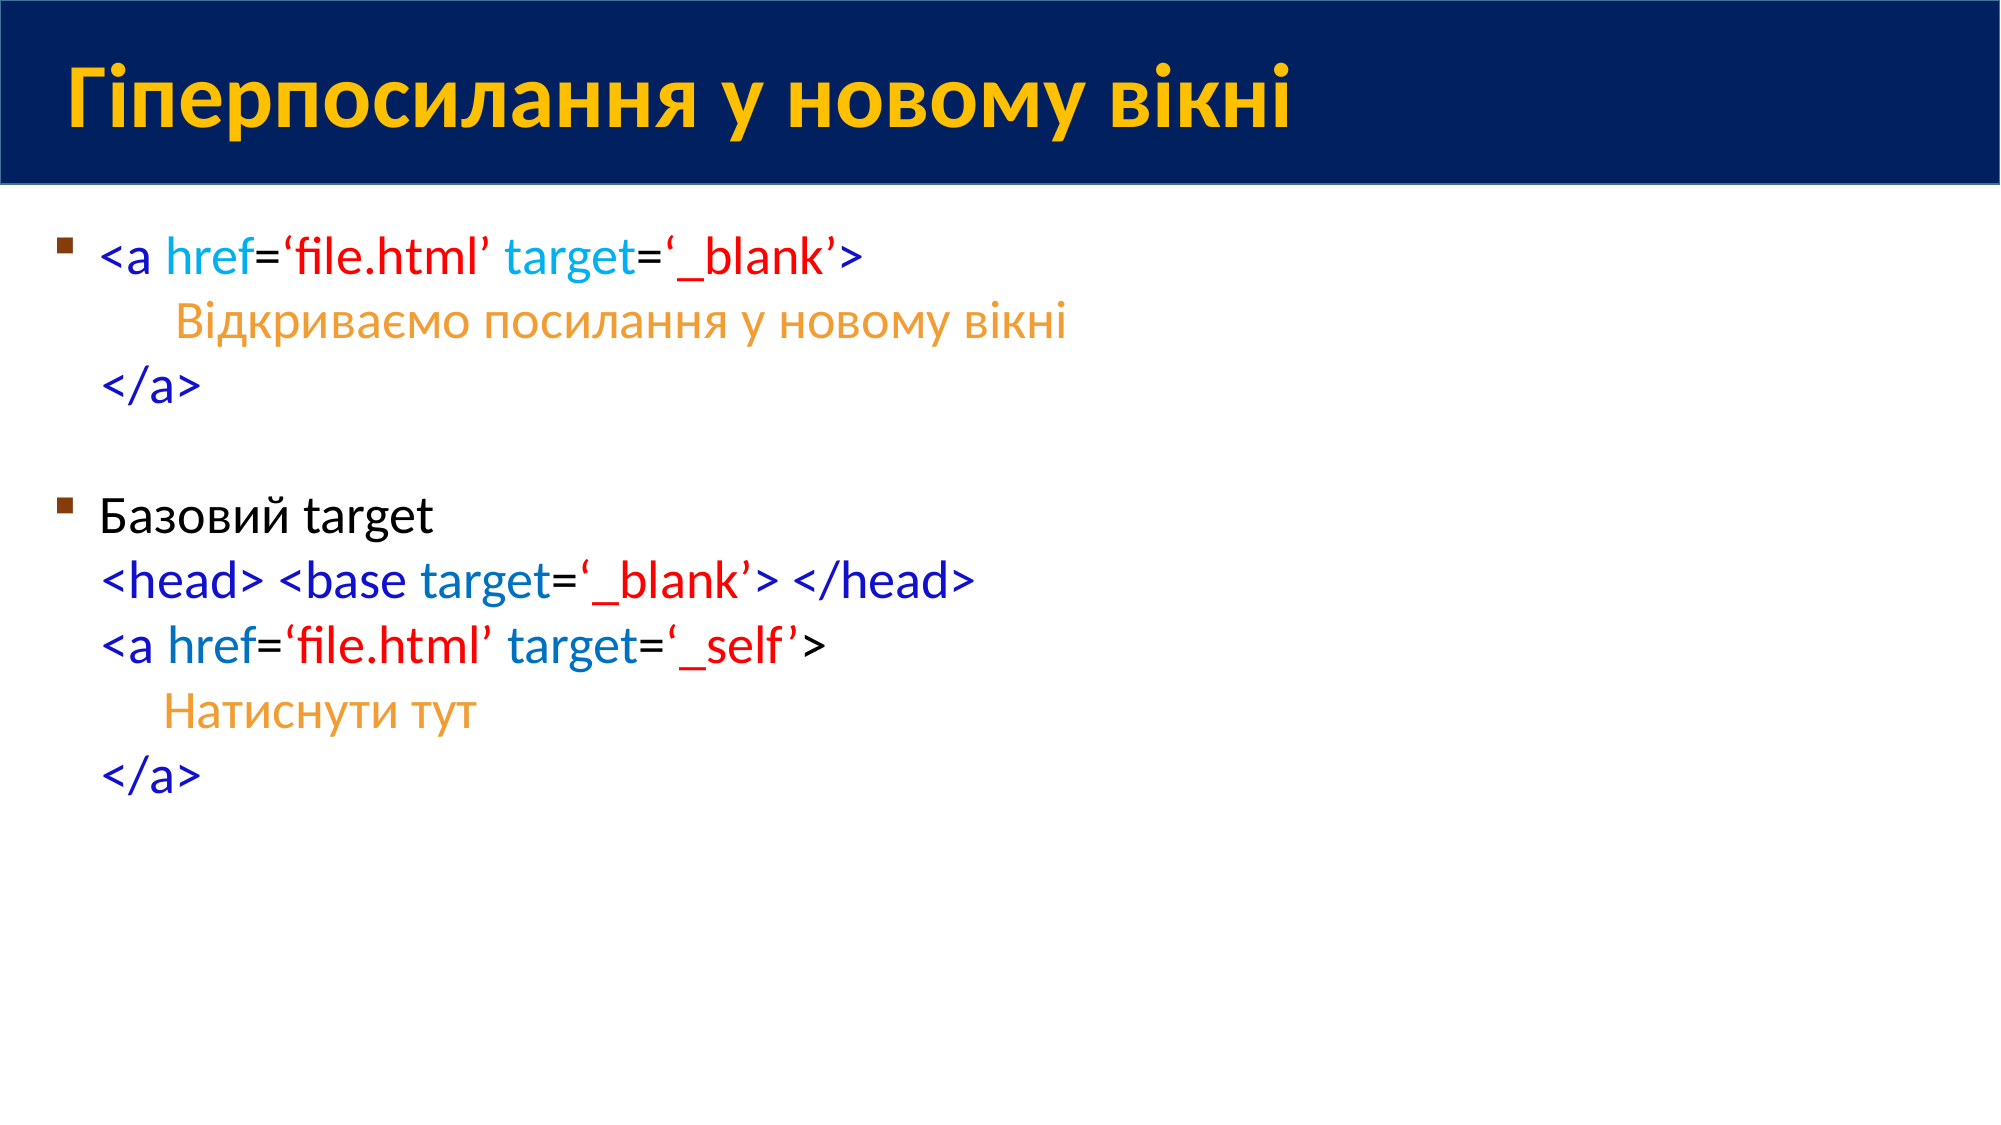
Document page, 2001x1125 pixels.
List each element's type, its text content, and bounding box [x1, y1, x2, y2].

text_box [0, 0, 2000, 185]
text_box Гіперпосилання у новому вікні [52, 28, 1972, 154]
text_box <a href=‘file.html’ target=‘_blank’> Відкриваємо посилання у новому вікні </a> Базовий target <head> <base target=‘_blank’> </head> <a href=‘file.html’ target=‘_self’> Натиснути тут </a> [38, 212, 1591, 812]
